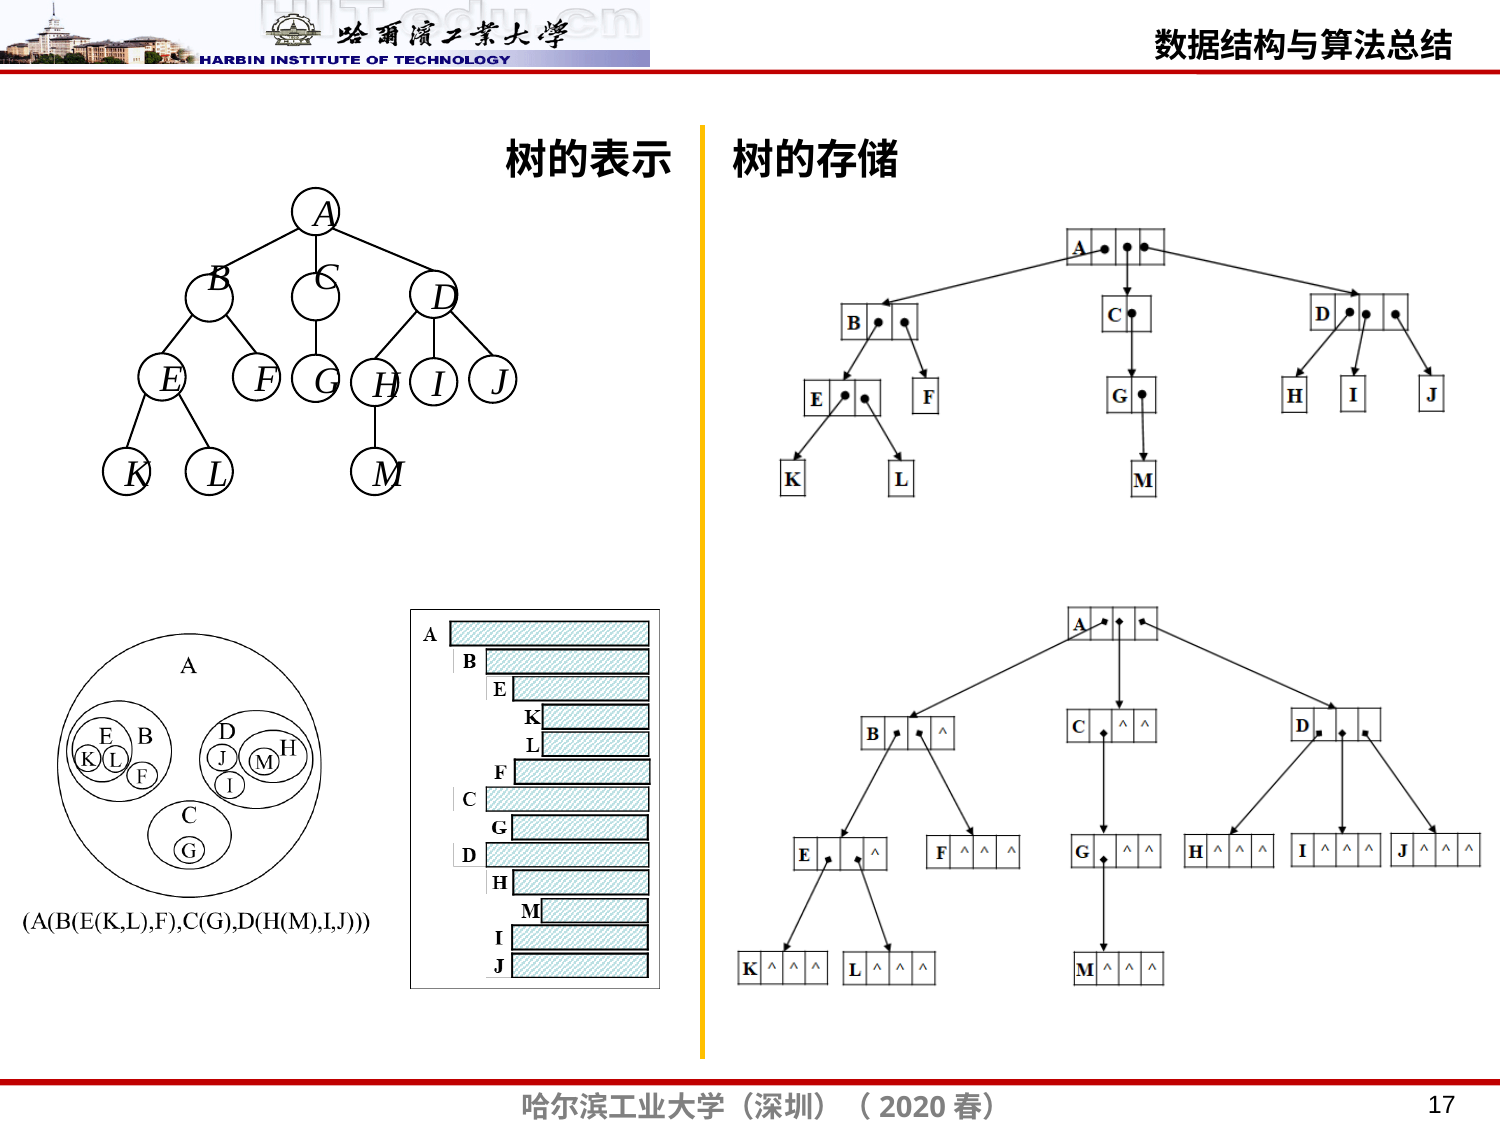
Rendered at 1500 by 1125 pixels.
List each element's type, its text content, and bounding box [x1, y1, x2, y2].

picture [6, 633, 385, 949]
picture [409, 609, 661, 989]
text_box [102, 187, 517, 496]
picture [771, 219, 1454, 510]
picture [726, 597, 1499, 1000]
picture [0, 0, 650, 67]
text_box 树的表示 [490, 125, 688, 191]
text_box 树的存储 [717, 125, 915, 191]
